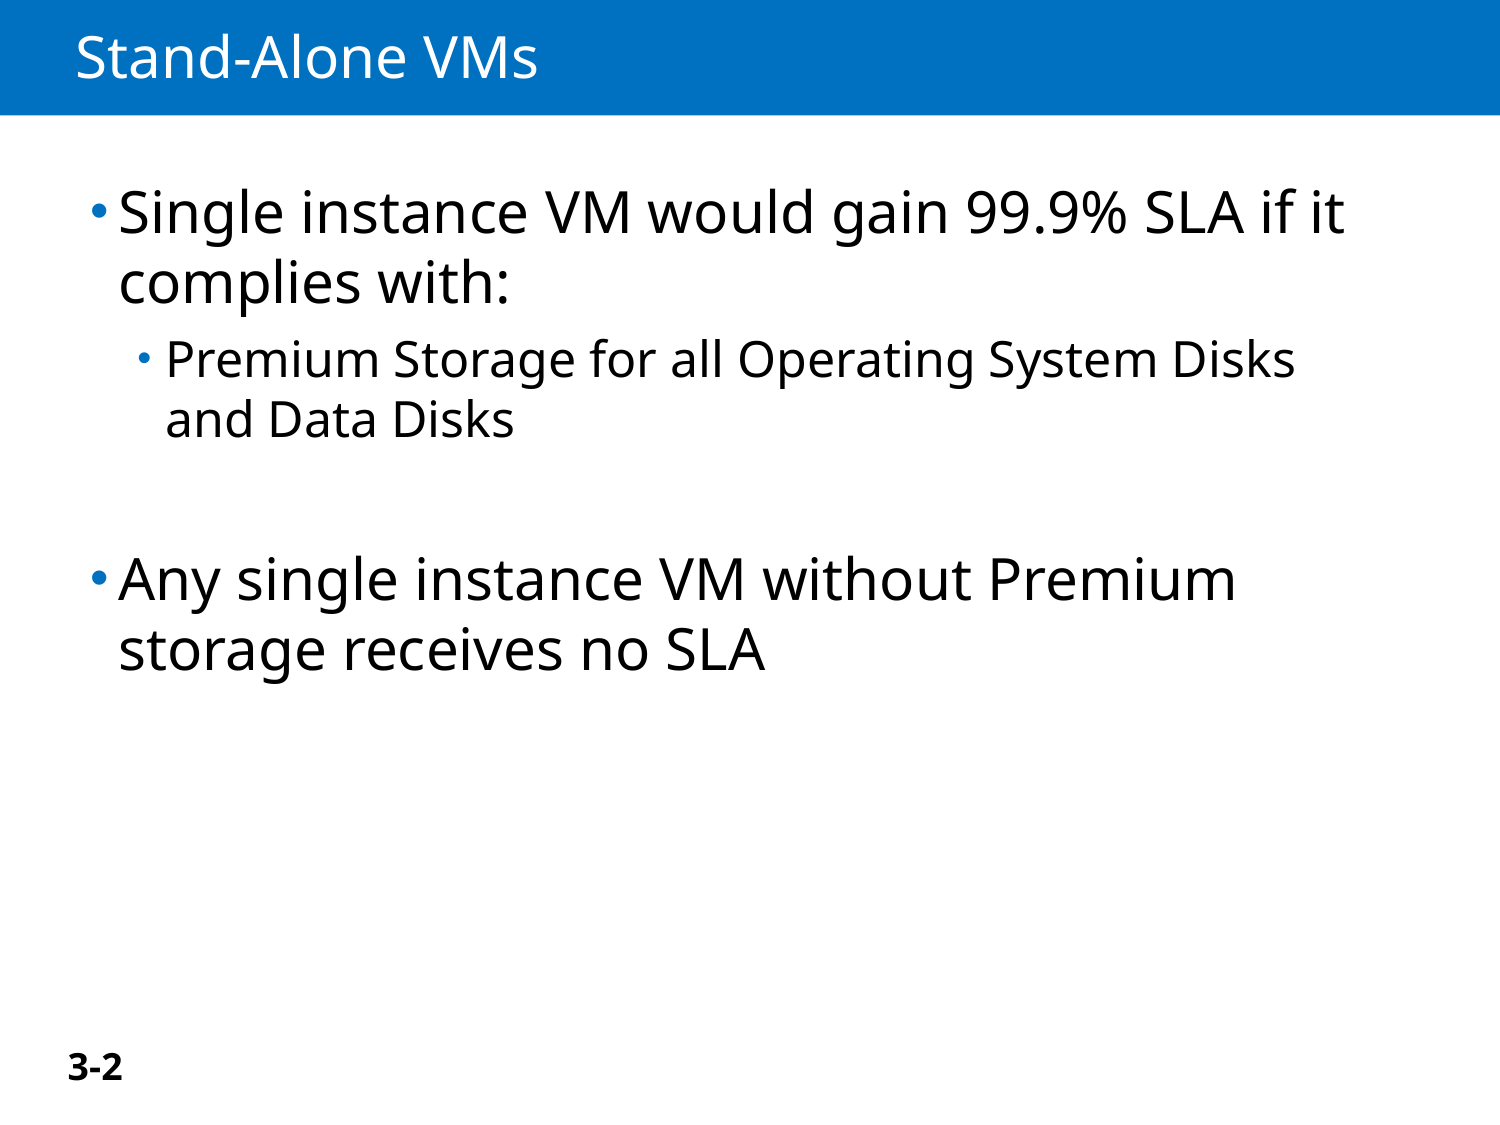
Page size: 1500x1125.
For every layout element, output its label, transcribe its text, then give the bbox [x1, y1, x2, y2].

text_box 3-2 [52, 1035, 138, 1095]
title Stand-Alone VMs [75, 0, 1351, 122]
text_box Single instance VM would gain 99.9% SLA if it complies with: Premium Storage for all Operating System Disks and Data Disks Any single instance VM without Premium storage receives no SLA [75, 167, 1408, 1012]
